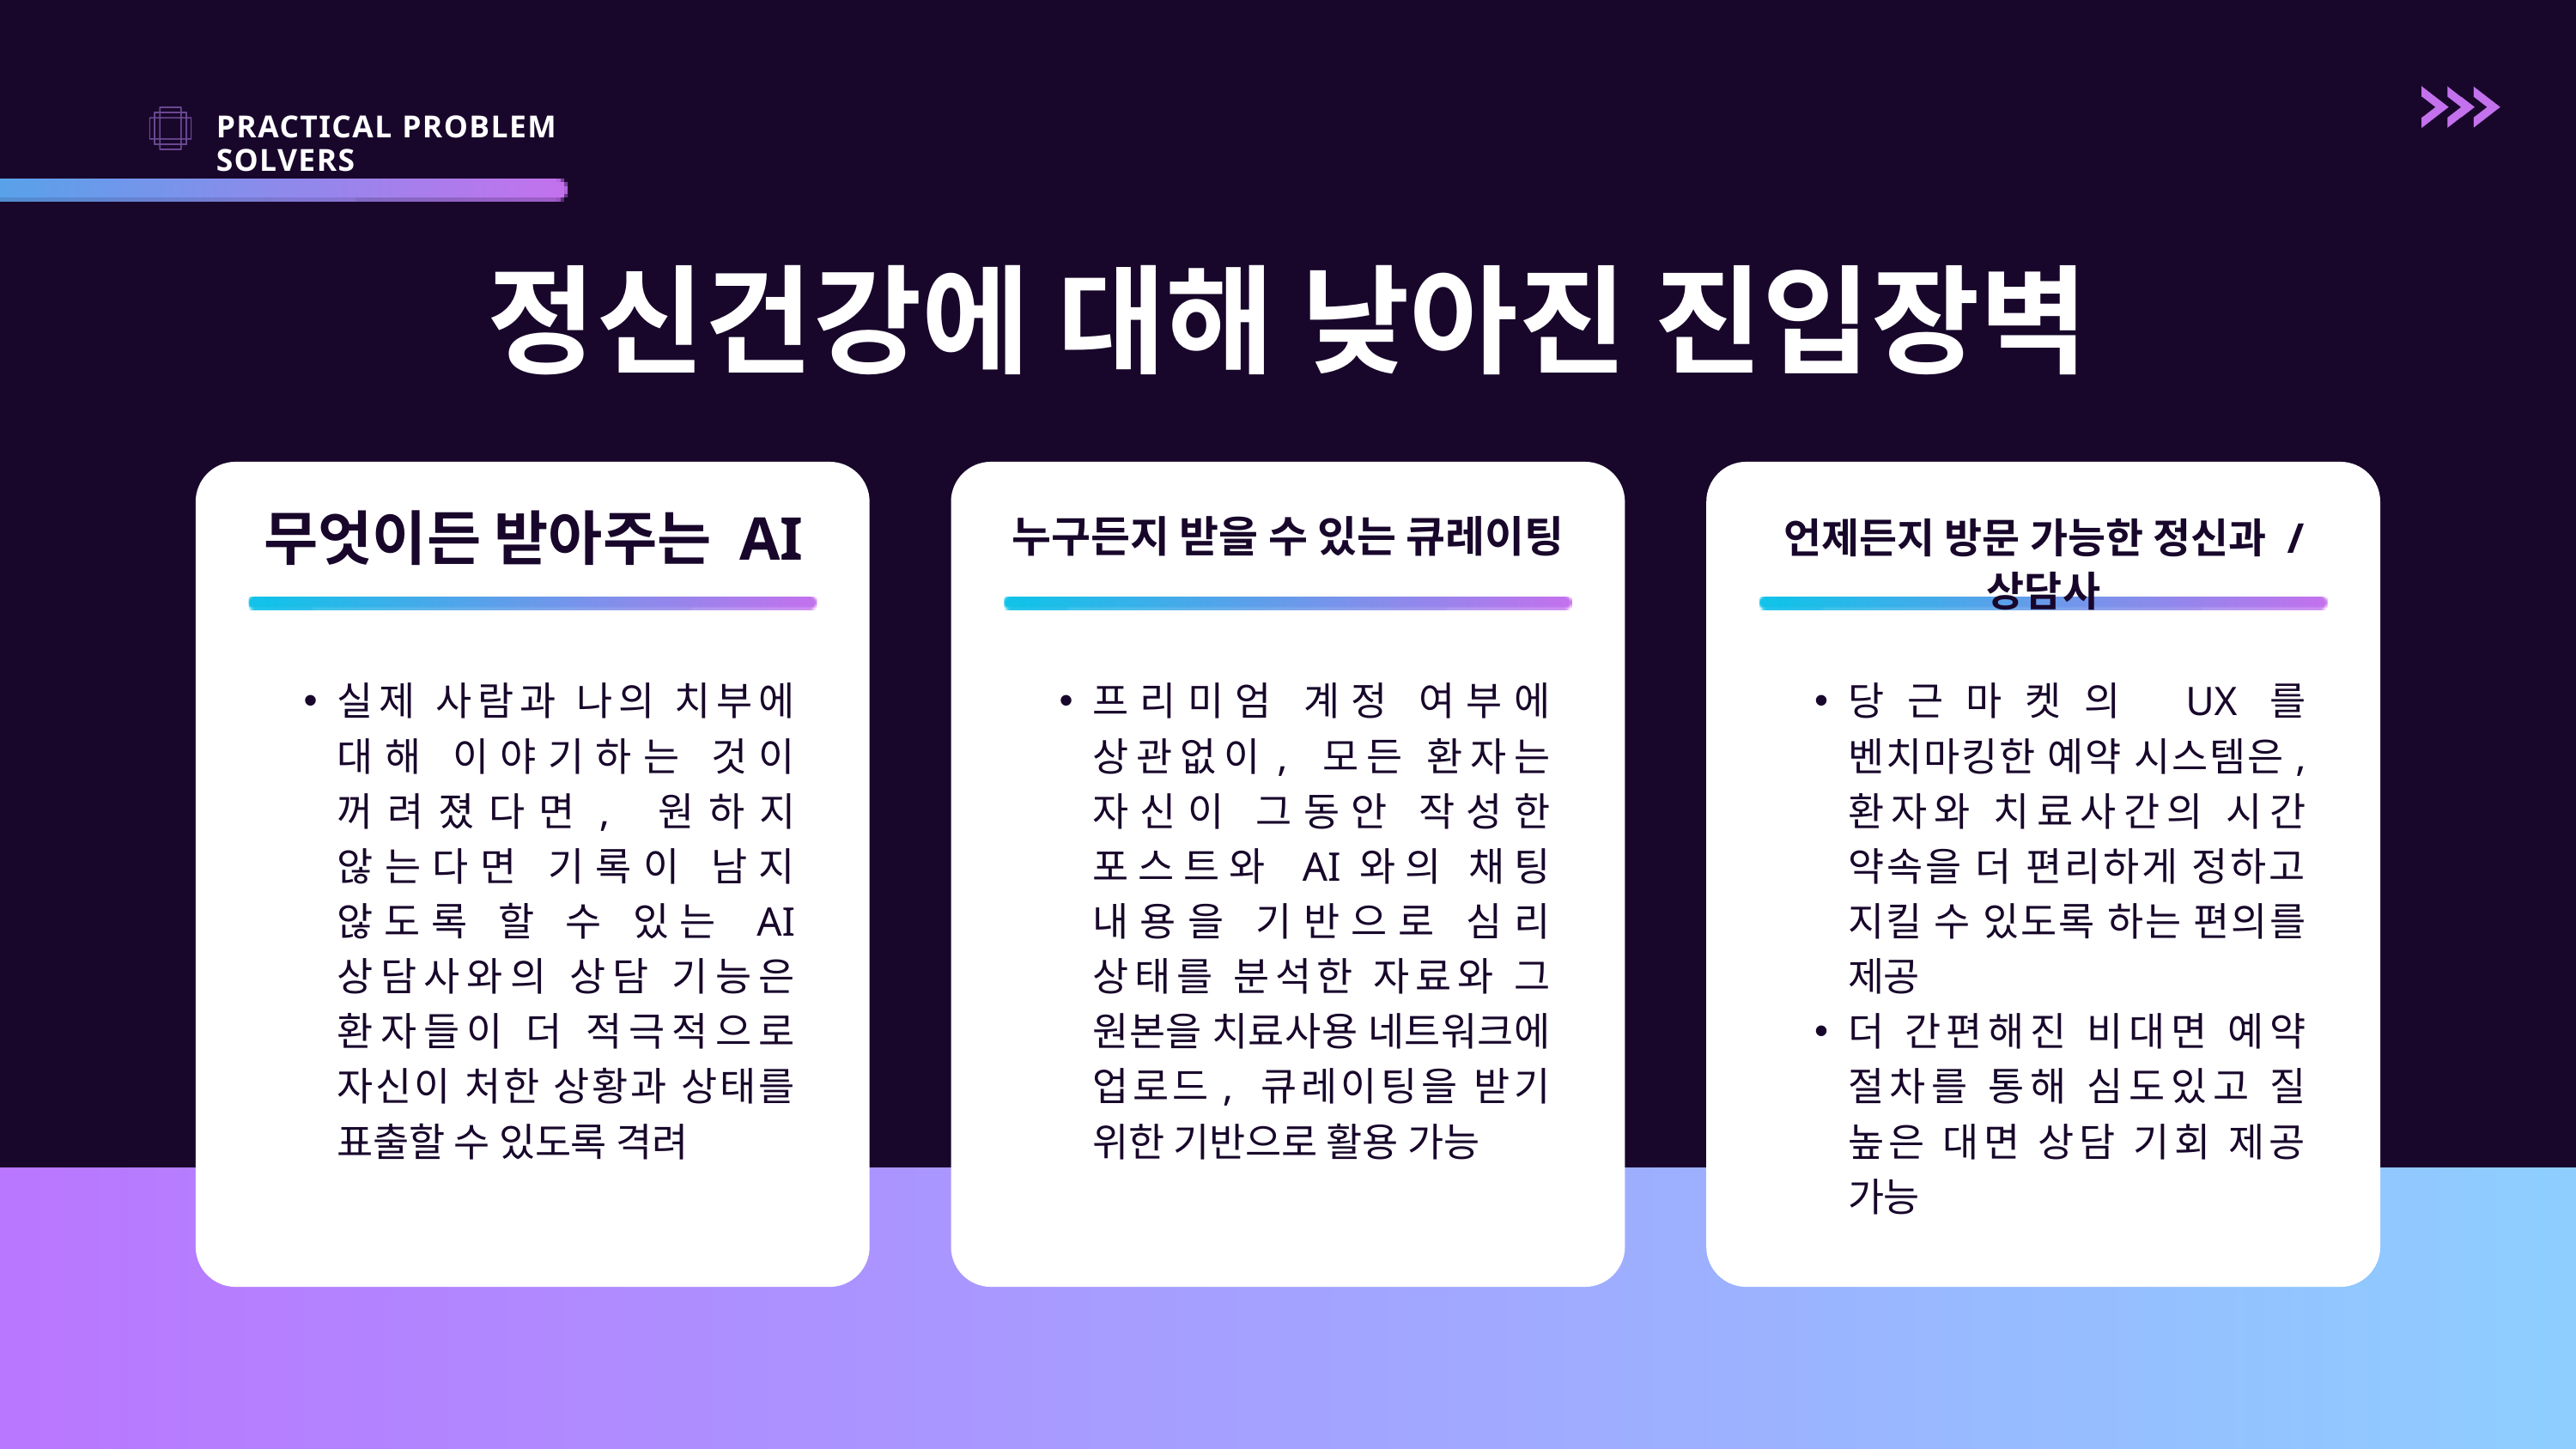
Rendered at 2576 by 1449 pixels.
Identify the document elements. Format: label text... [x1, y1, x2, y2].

text_box PRACTICAL PROBLEM SOLVERS [216, 110, 644, 178]
text_box [0, 1167, 2576, 1449]
text_box [149, 106, 192, 150]
text_box [0, 179, 568, 202]
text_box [195, 461, 870, 1288]
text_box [951, 461, 1625, 1288]
text_box 정신건강에 대해 낮아진 진입장벽 [144, 246, 2432, 389]
text_box [2421, 86, 2500, 129]
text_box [1705, 461, 2381, 1288]
